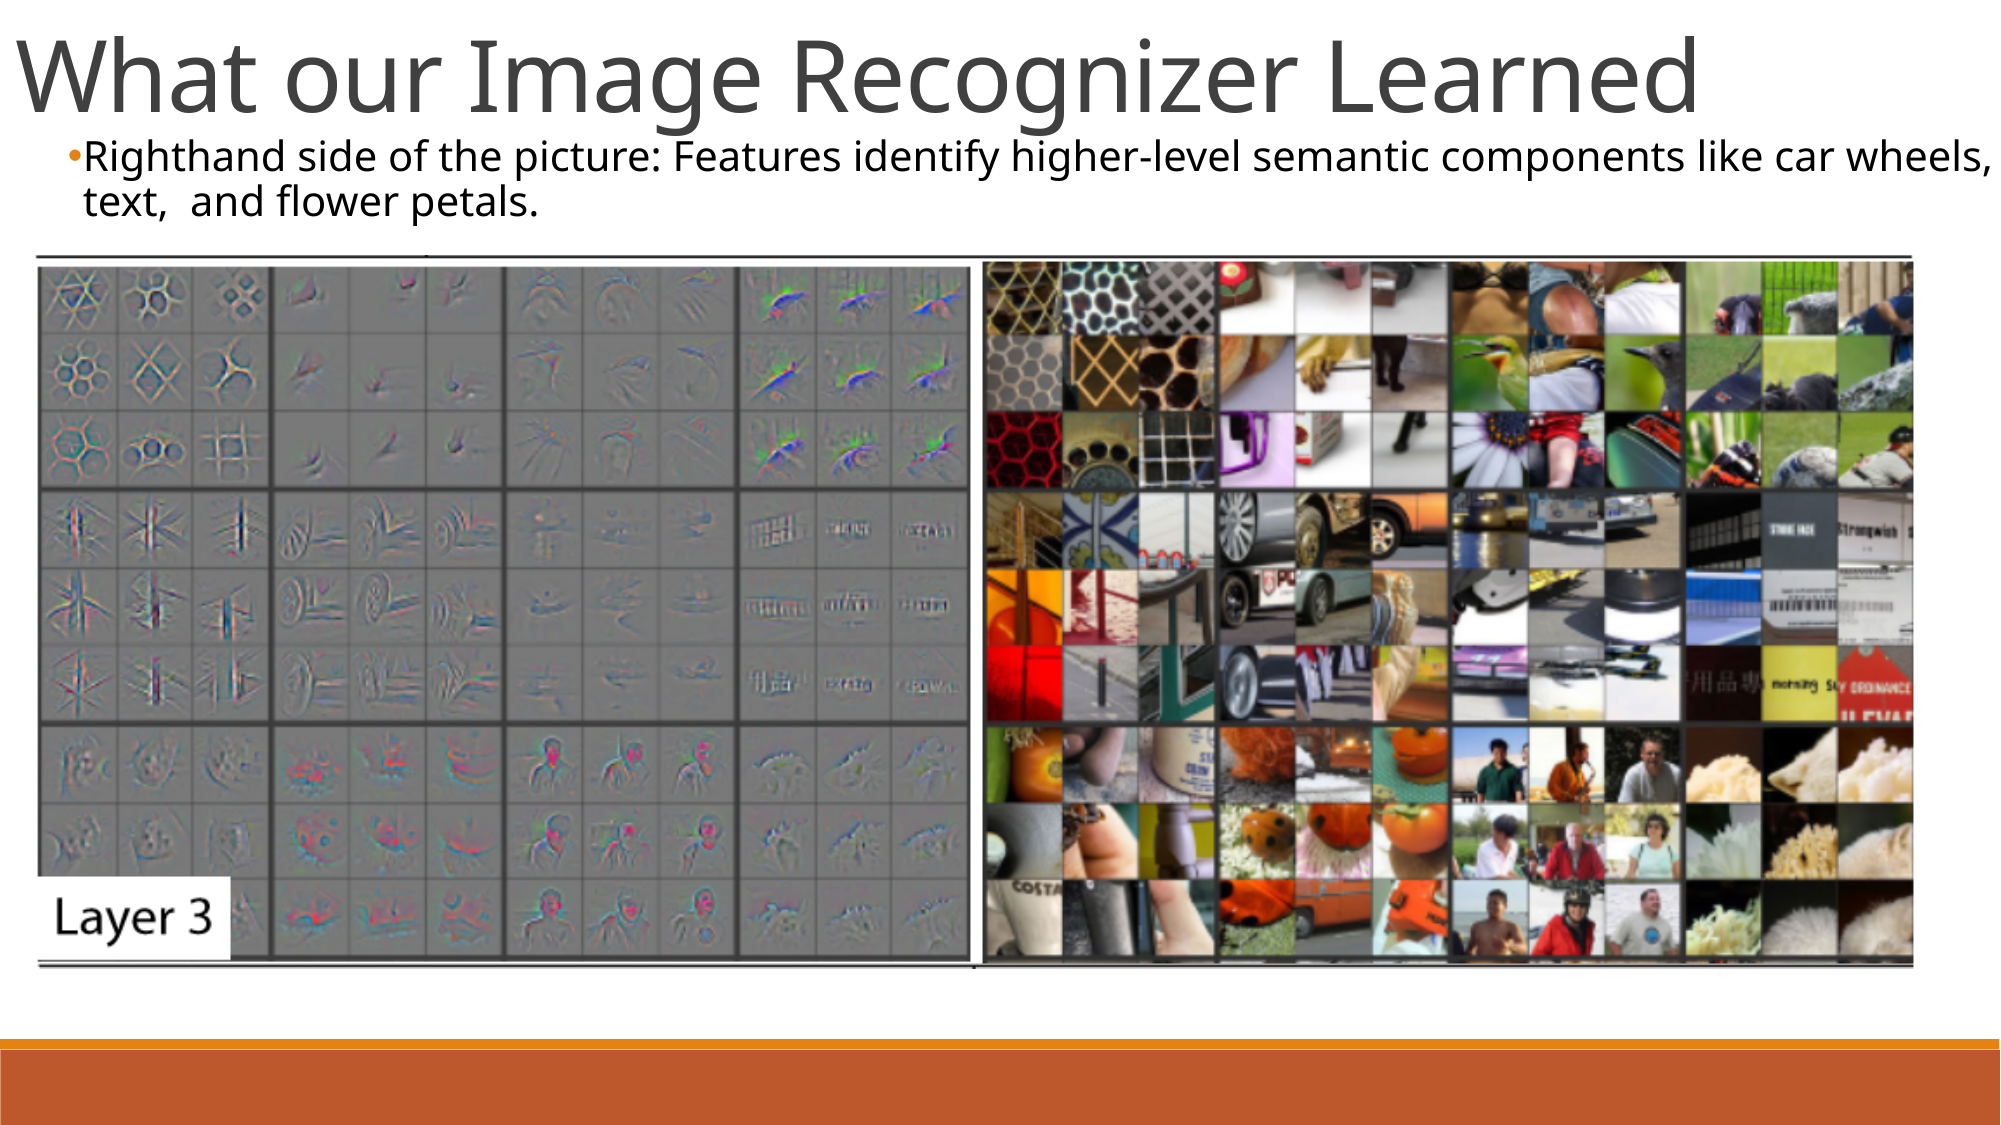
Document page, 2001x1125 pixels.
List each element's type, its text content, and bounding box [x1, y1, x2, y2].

title What our Image Recognizer Learned [0, 0, 1809, 141]
list Righthand side of the picture: Features identify higher-level semantic components like car wheels, text, and flower petals. [67, 127, 2000, 281]
picture [25, 254, 1919, 969]
